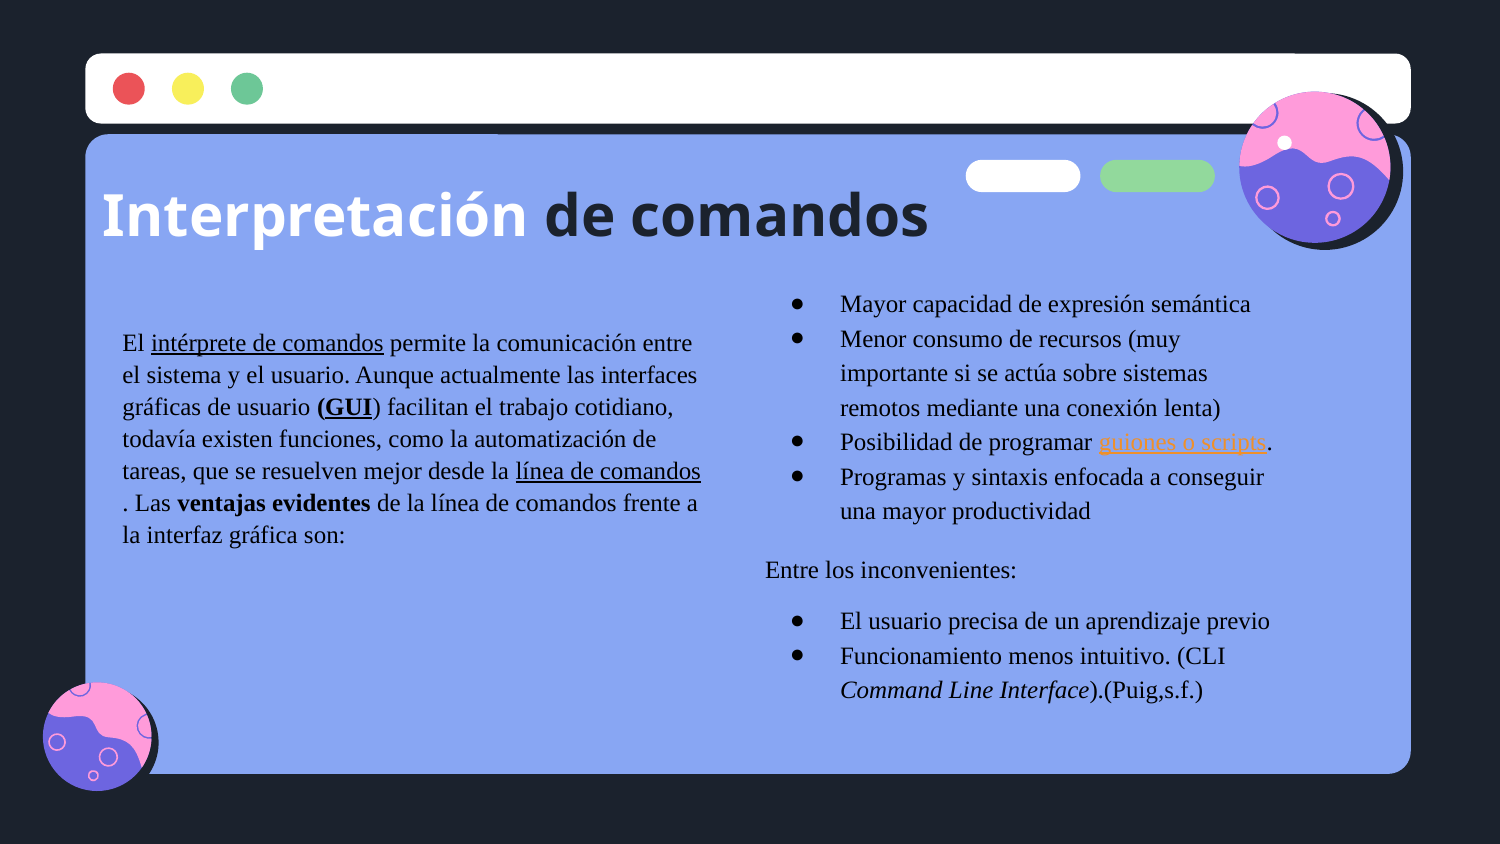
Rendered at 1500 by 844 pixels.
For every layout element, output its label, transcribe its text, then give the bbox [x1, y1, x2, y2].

text_box [1277, 135, 1292, 150]
text_box El intérprete de comandos permite la comunicación entre el sistema y el usuario. Aunque actualmente las interfaces gráficas de usuario (GUI) facilitan el trabajo cotidiano, todavía existen funciones, como la automatización de tareas, que se resuelven mejor desde la línea de comandos. Las ventajas evidentes de la línea de comandos frente a la interfaz gráfica son: [107, 309, 722, 611]
text_box Mayor capacidad de expresión semántica Menor consumo de recursos (muy importante si se actúa sobre sistemas remotos mediante una conexión lenta) Posibilidad de programar guiones o scripts. Programas y sintaxis enfocada a conseguir una mayor productividad Entre los inconvenientes: El usuario precisa de un aprendizaje previo Funcionamiento menos intuitivo. (CLI Command Line Interface).(Puig,s.f.) [749, 268, 1304, 749]
title Interpretación de comandos [87, 167, 1071, 260]
